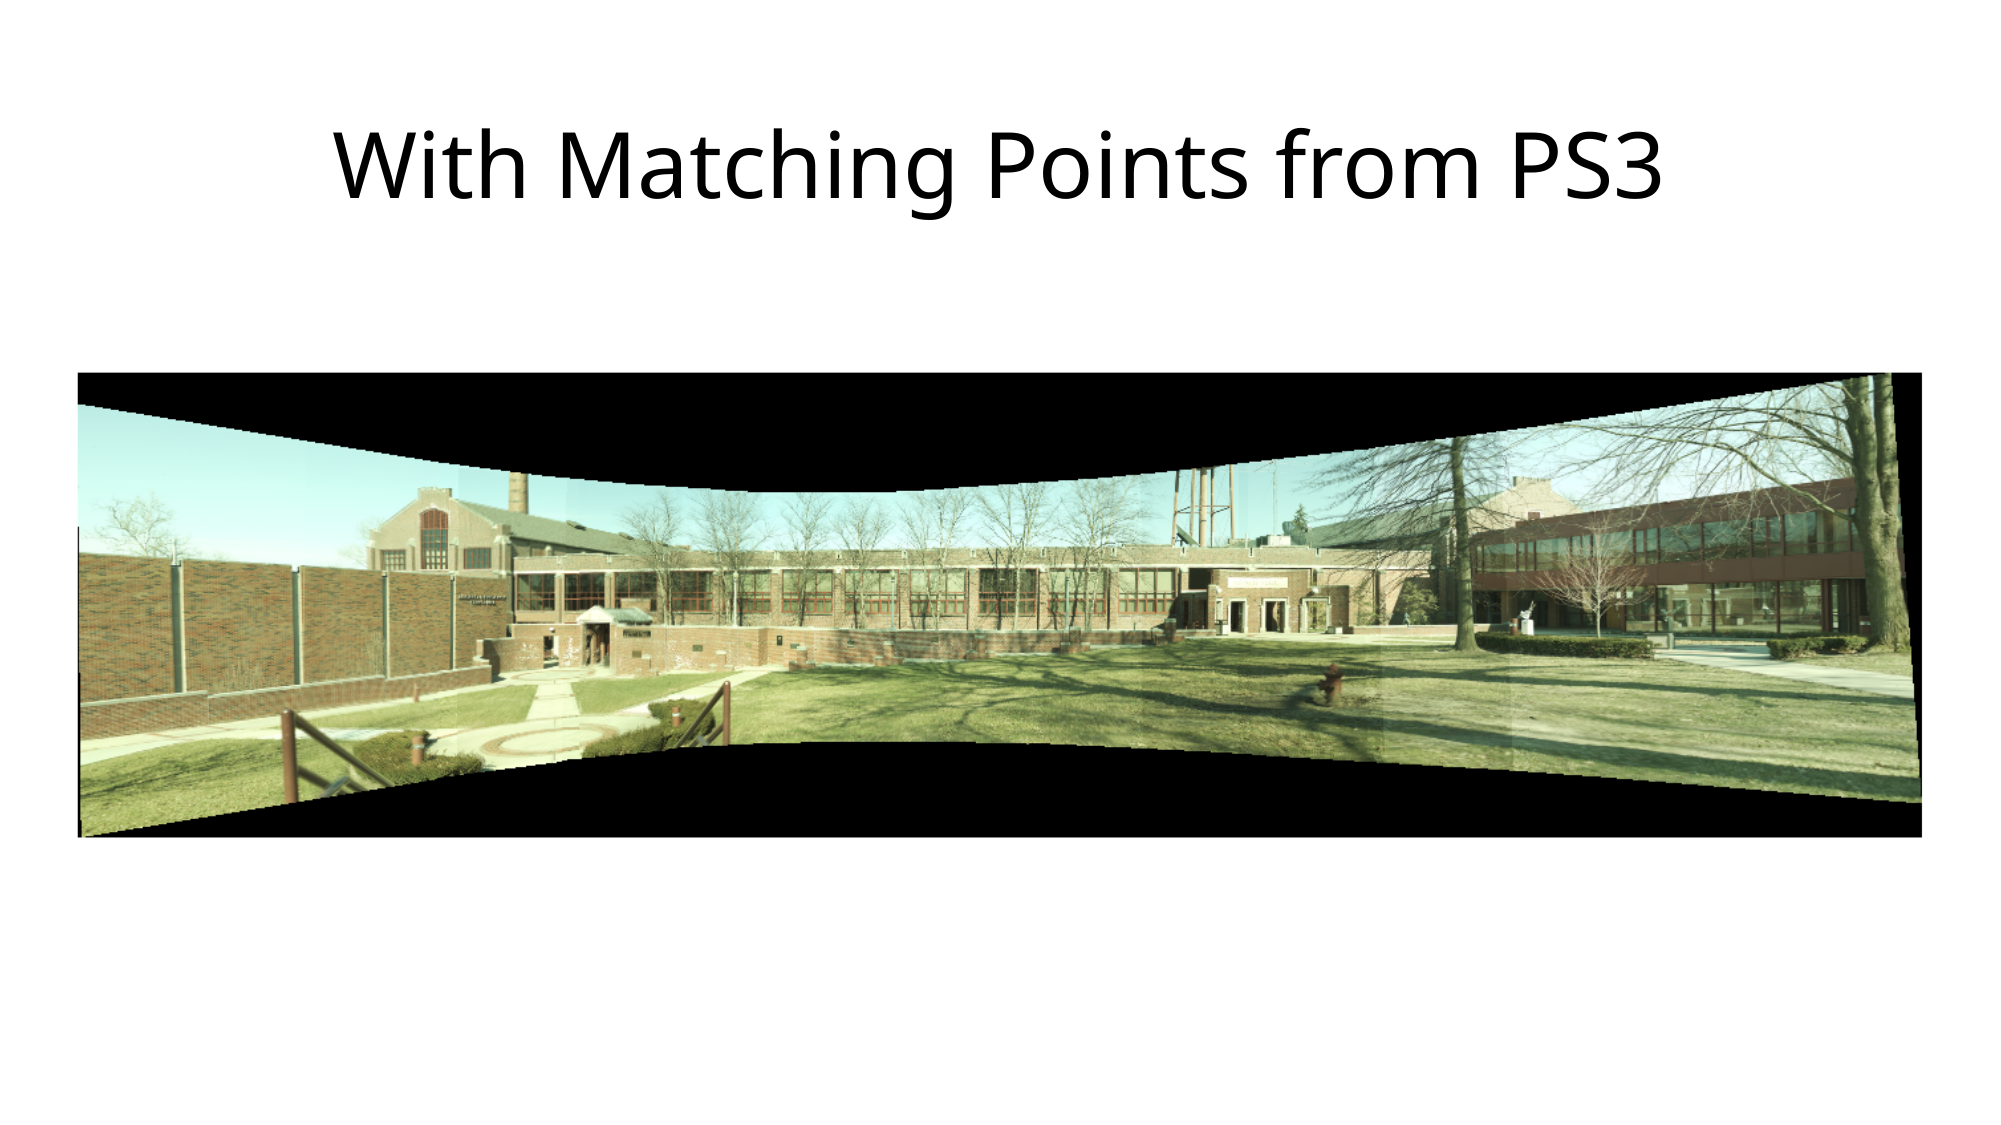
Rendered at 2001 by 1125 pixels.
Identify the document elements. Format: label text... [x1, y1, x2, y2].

picture [77, 371, 1923, 838]
title With Matching Points from PS3 [137, 59, 1863, 278]
